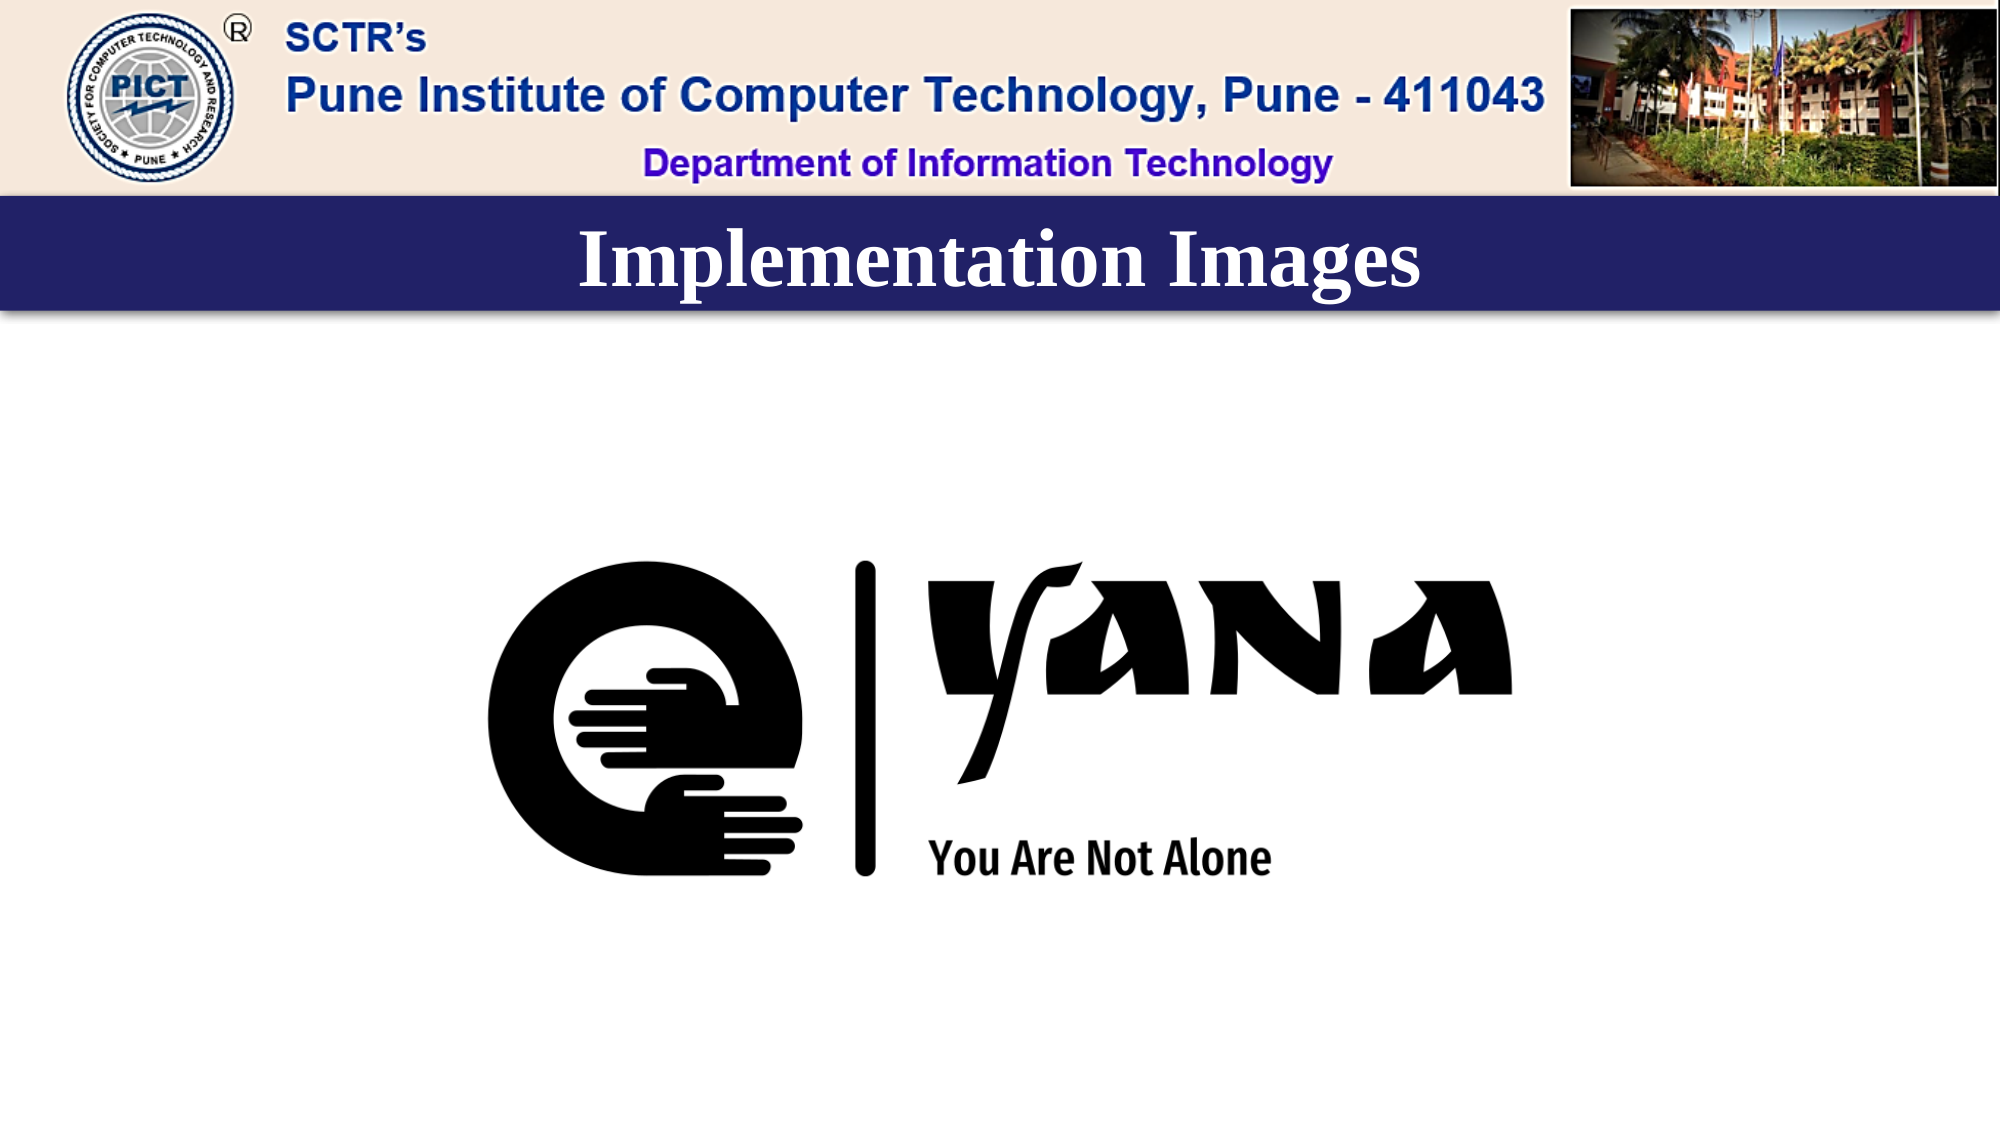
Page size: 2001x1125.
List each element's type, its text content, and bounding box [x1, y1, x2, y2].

picture [231, 456, 1769, 981]
text_box Implementation Images [0, 207, 2000, 311]
picture [0, 0, 2000, 196]
